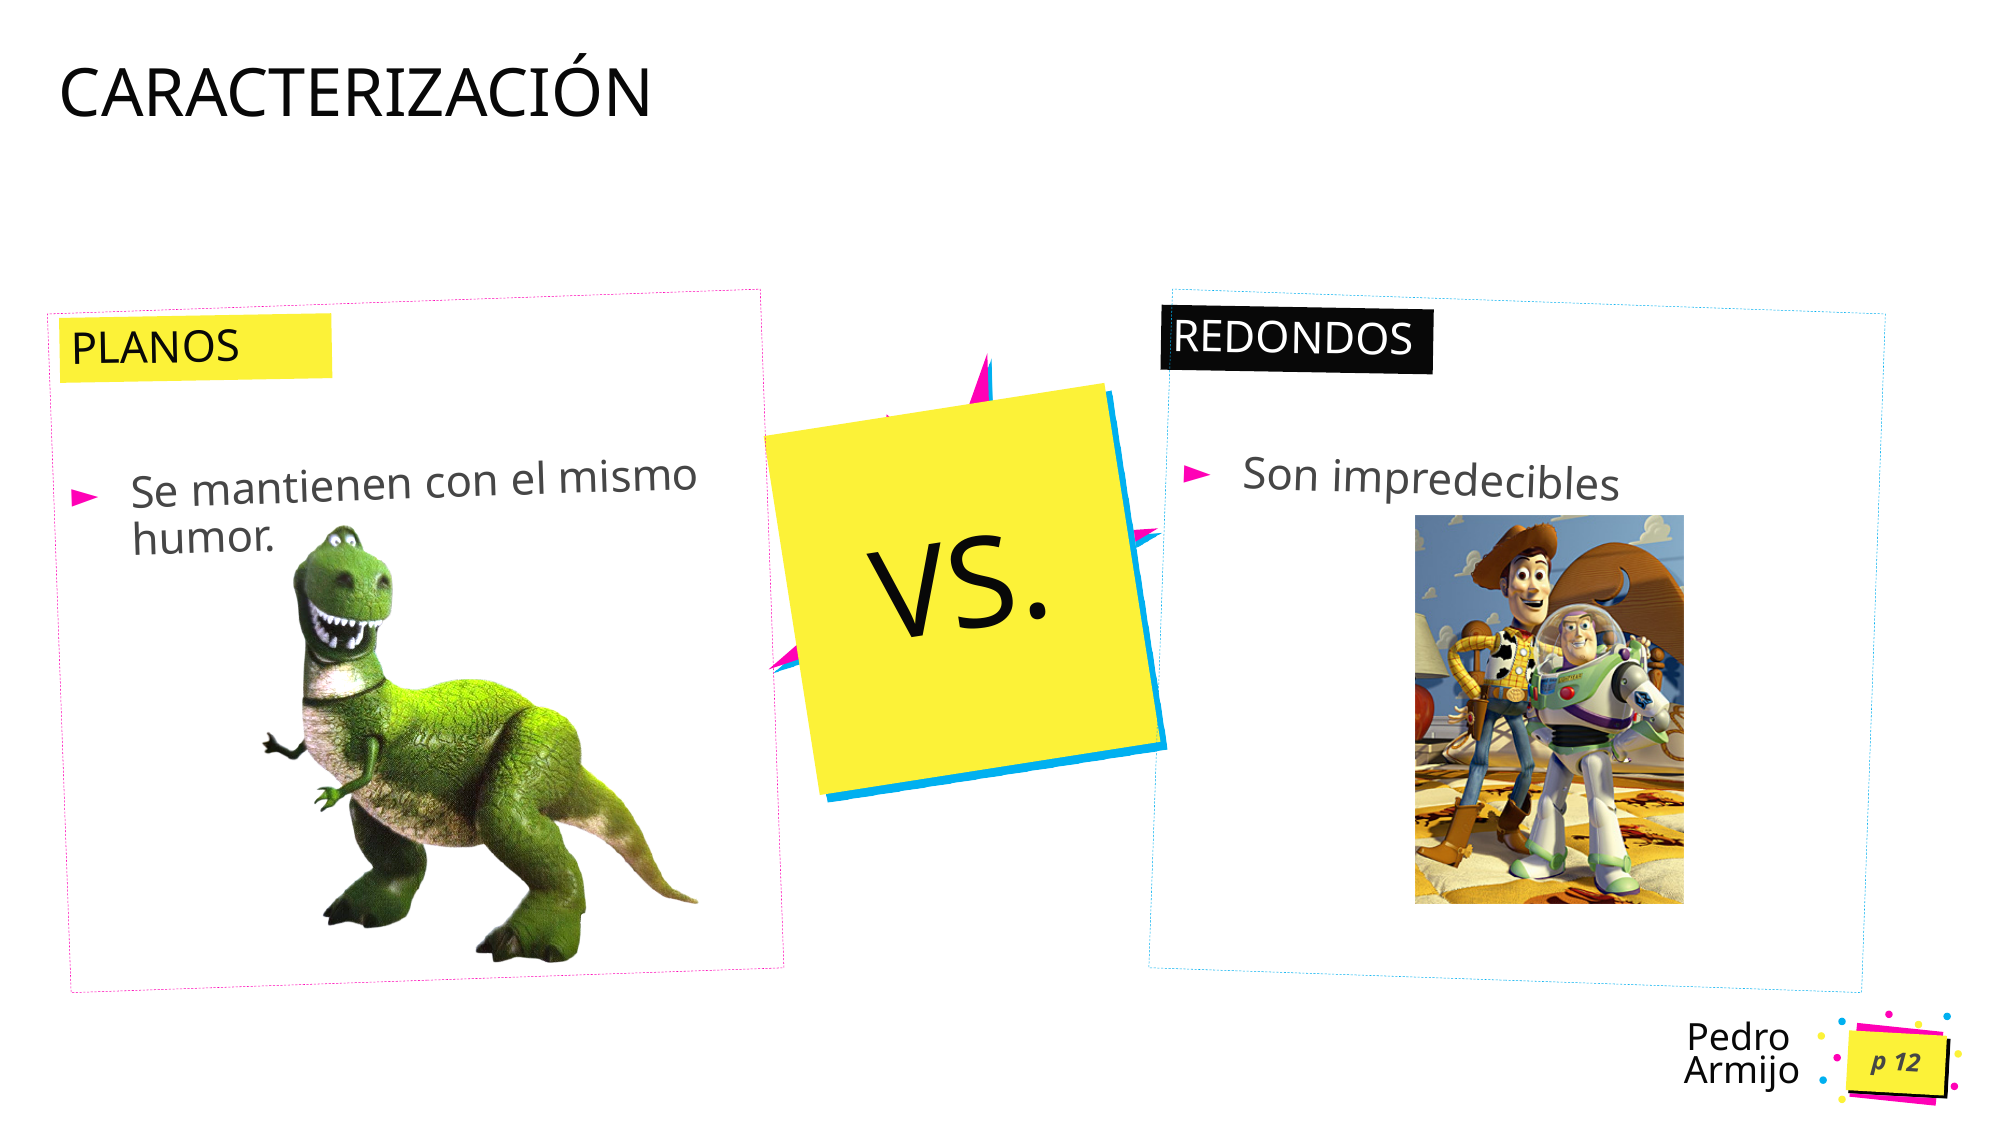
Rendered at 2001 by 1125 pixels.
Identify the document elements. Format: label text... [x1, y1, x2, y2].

picture [261, 524, 699, 963]
list REDONDOS [1160, 304, 1171, 370]
title CARACTERIZACIÓN [59, 59, 1942, 148]
list Se mantienen con el mismo humor. [47, 288, 785, 993]
text_box [774, 645, 798, 668]
text_box [1134, 528, 1159, 542]
picture [1415, 515, 1684, 904]
list VS. [766, 382, 1157, 796]
slide_number p 12 [1845, 1030, 1947, 1096]
text_box [969, 353, 989, 403]
list Son impredecibles [1148, 288, 1886, 993]
